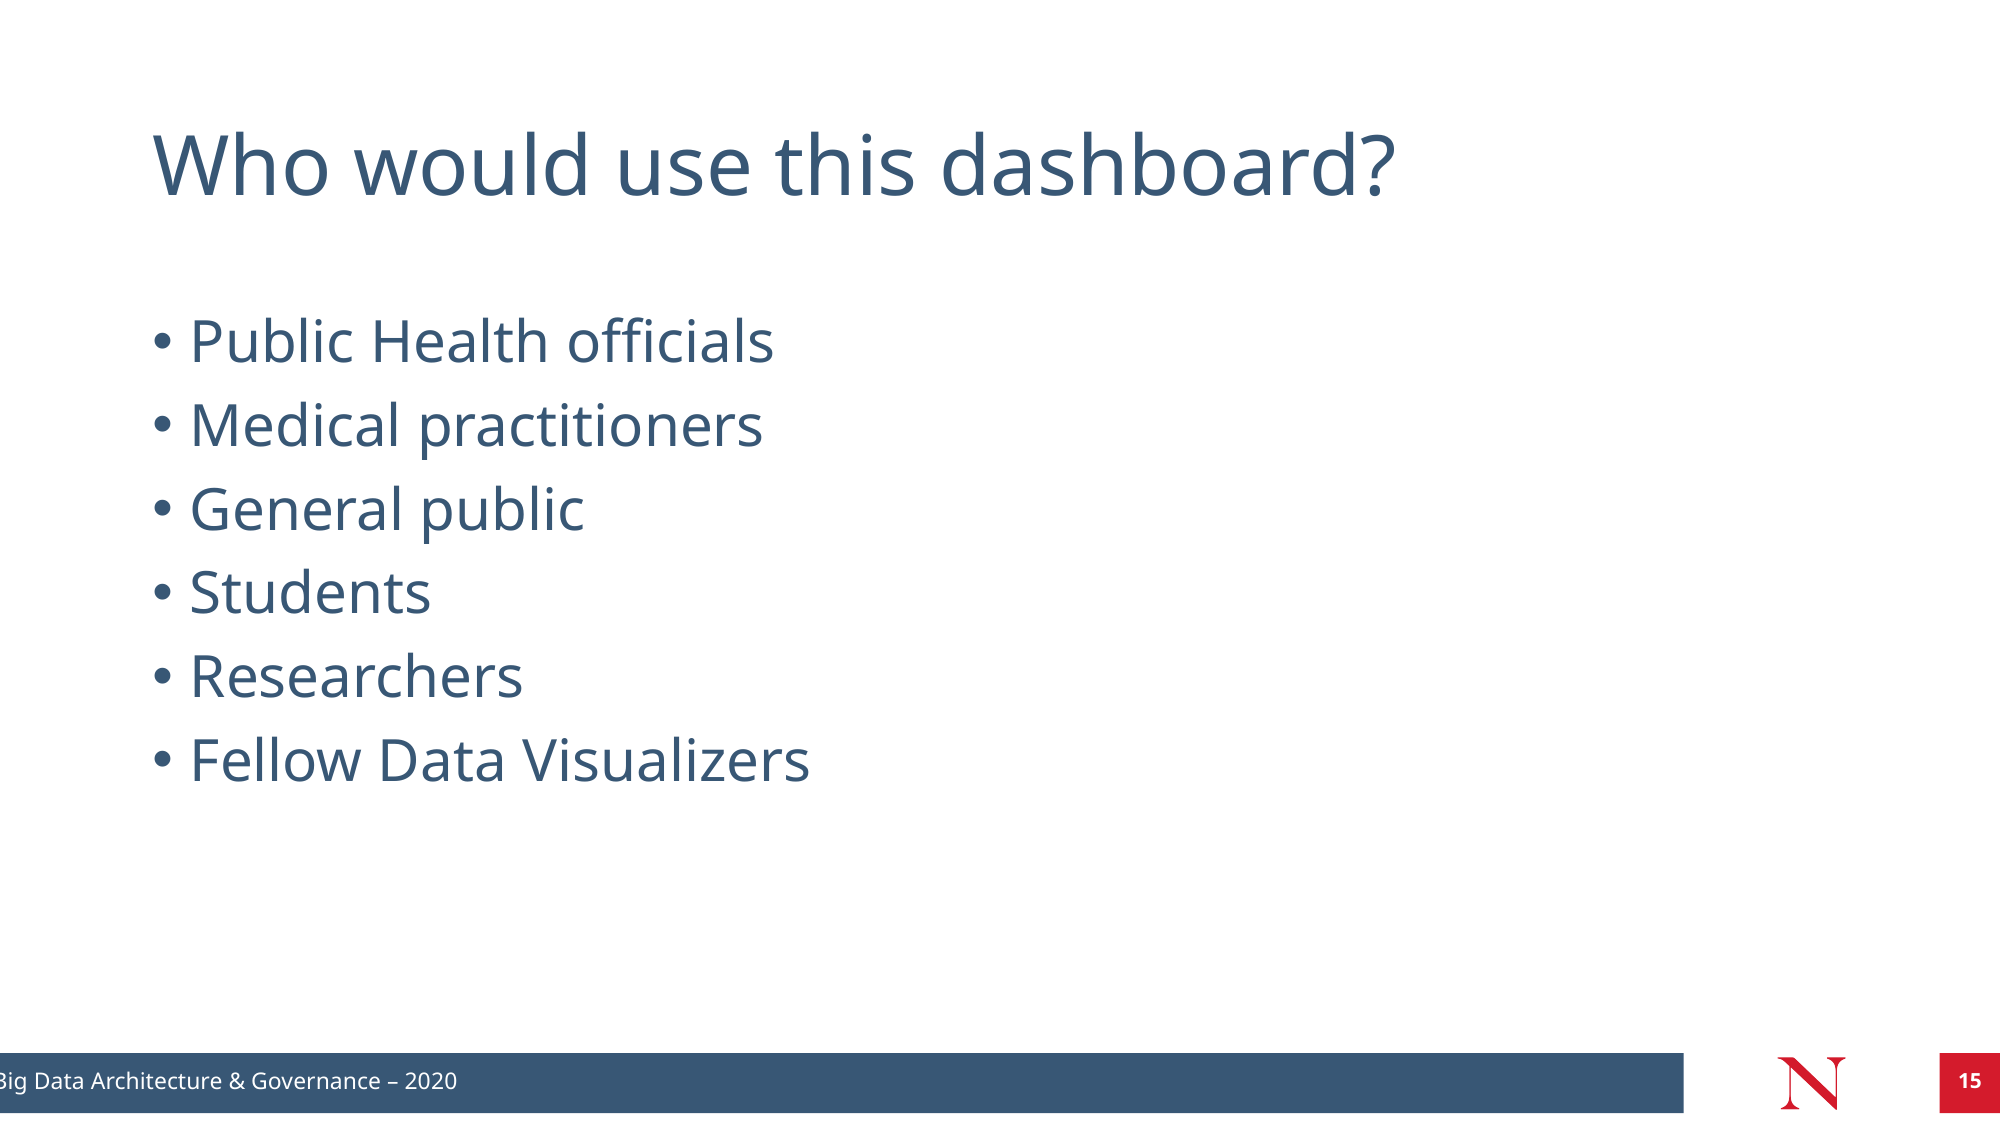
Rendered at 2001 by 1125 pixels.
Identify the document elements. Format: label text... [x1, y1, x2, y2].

list Public Health officials Medical practitioners General public Students Researchers Fellow Data Visualizers [137, 304, 1863, 1038]
picture [1766, 1038, 1857, 1125]
title Who would use this dashboard? [137, 59, 1863, 278]
